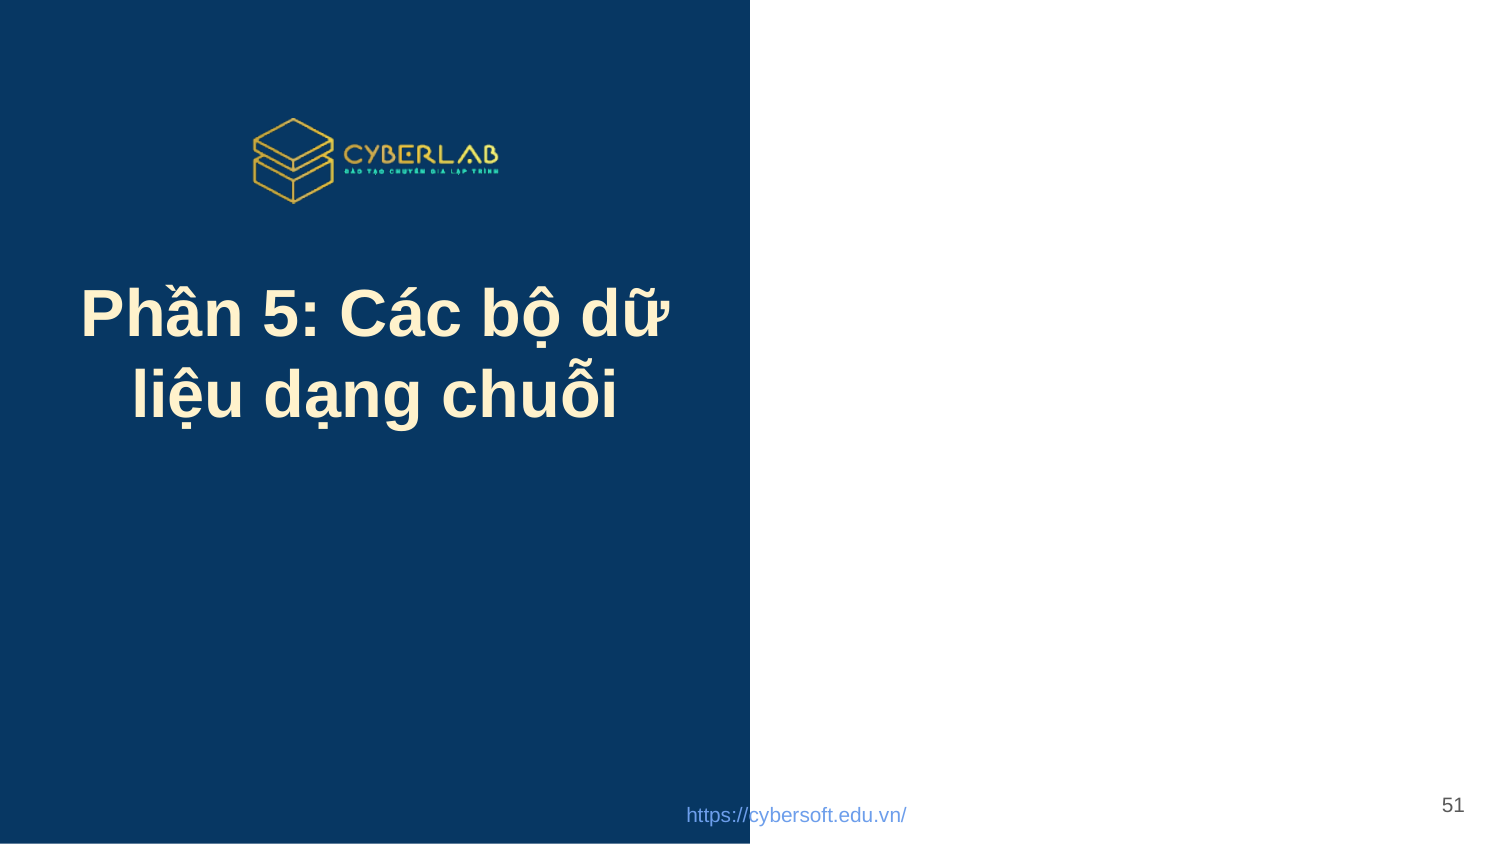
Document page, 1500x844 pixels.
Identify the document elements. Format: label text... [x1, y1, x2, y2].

title Phần 5: Các bộ dữ liệu dạng chuỗi [43, 202, 708, 446]
picture [239, 118, 511, 202]
slide_number 51 [1389, 782, 1480, 830]
